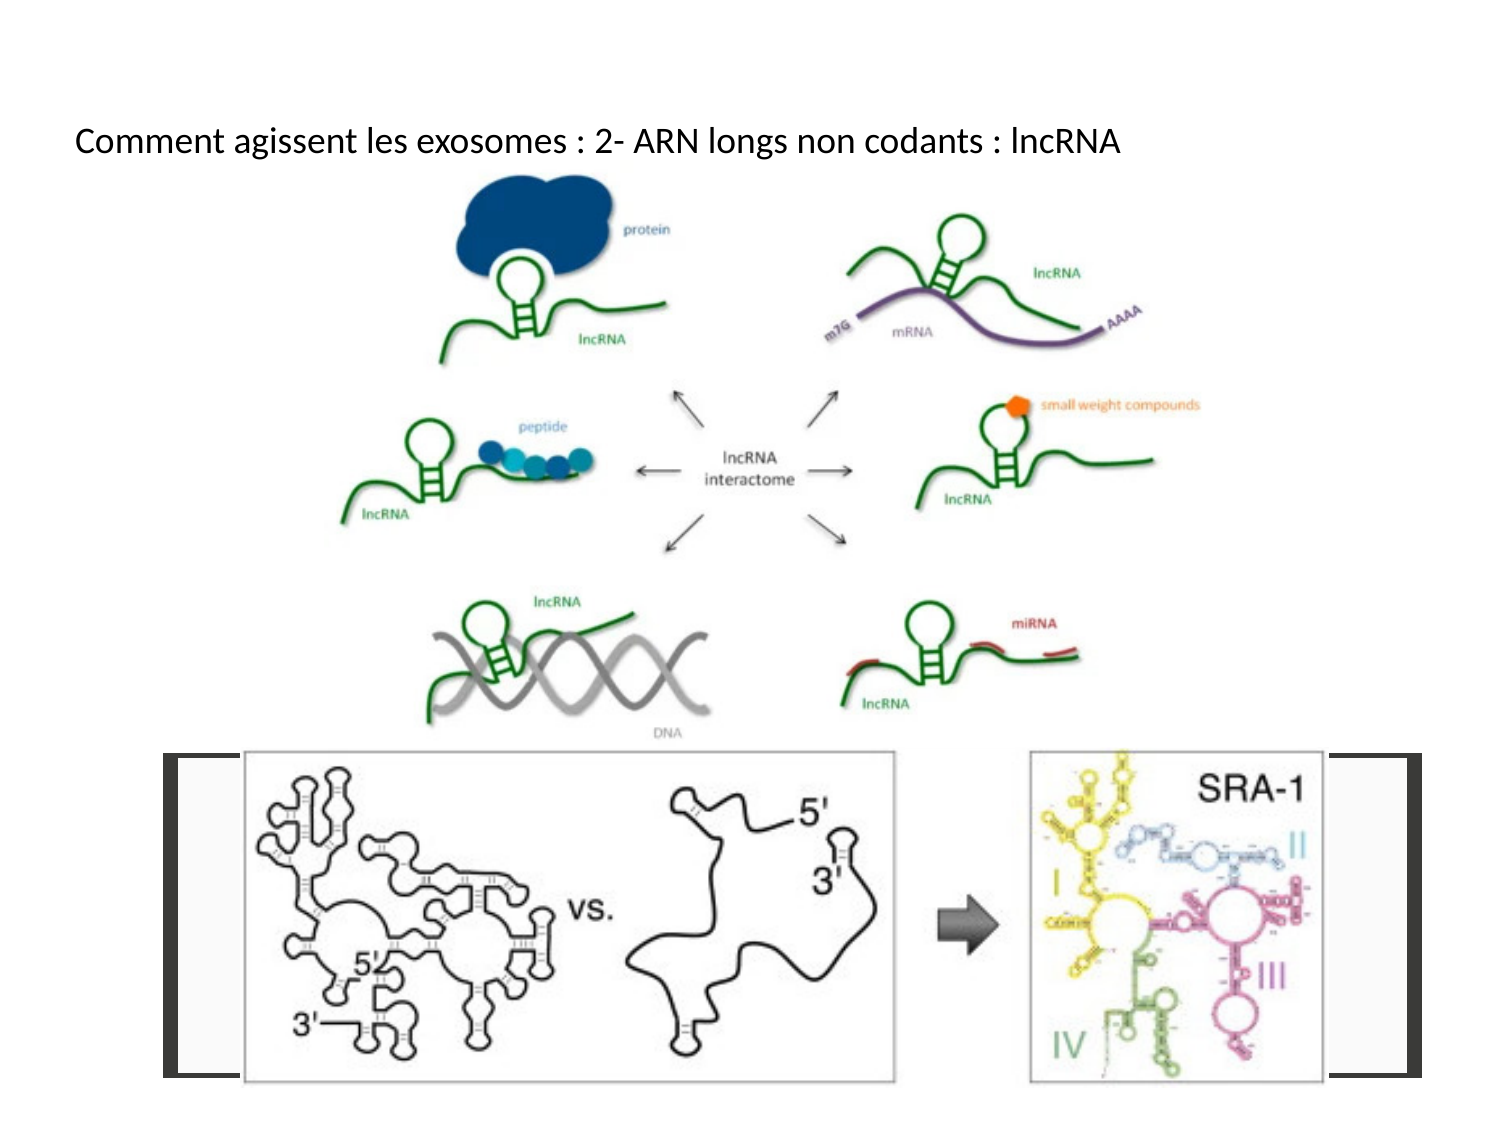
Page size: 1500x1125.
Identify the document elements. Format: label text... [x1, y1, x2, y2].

picture [118, 160, 1468, 1093]
title Comment agissent les exosomes : 2- ARN longs non codants : lncRNA [75, 45, 1425, 233]
